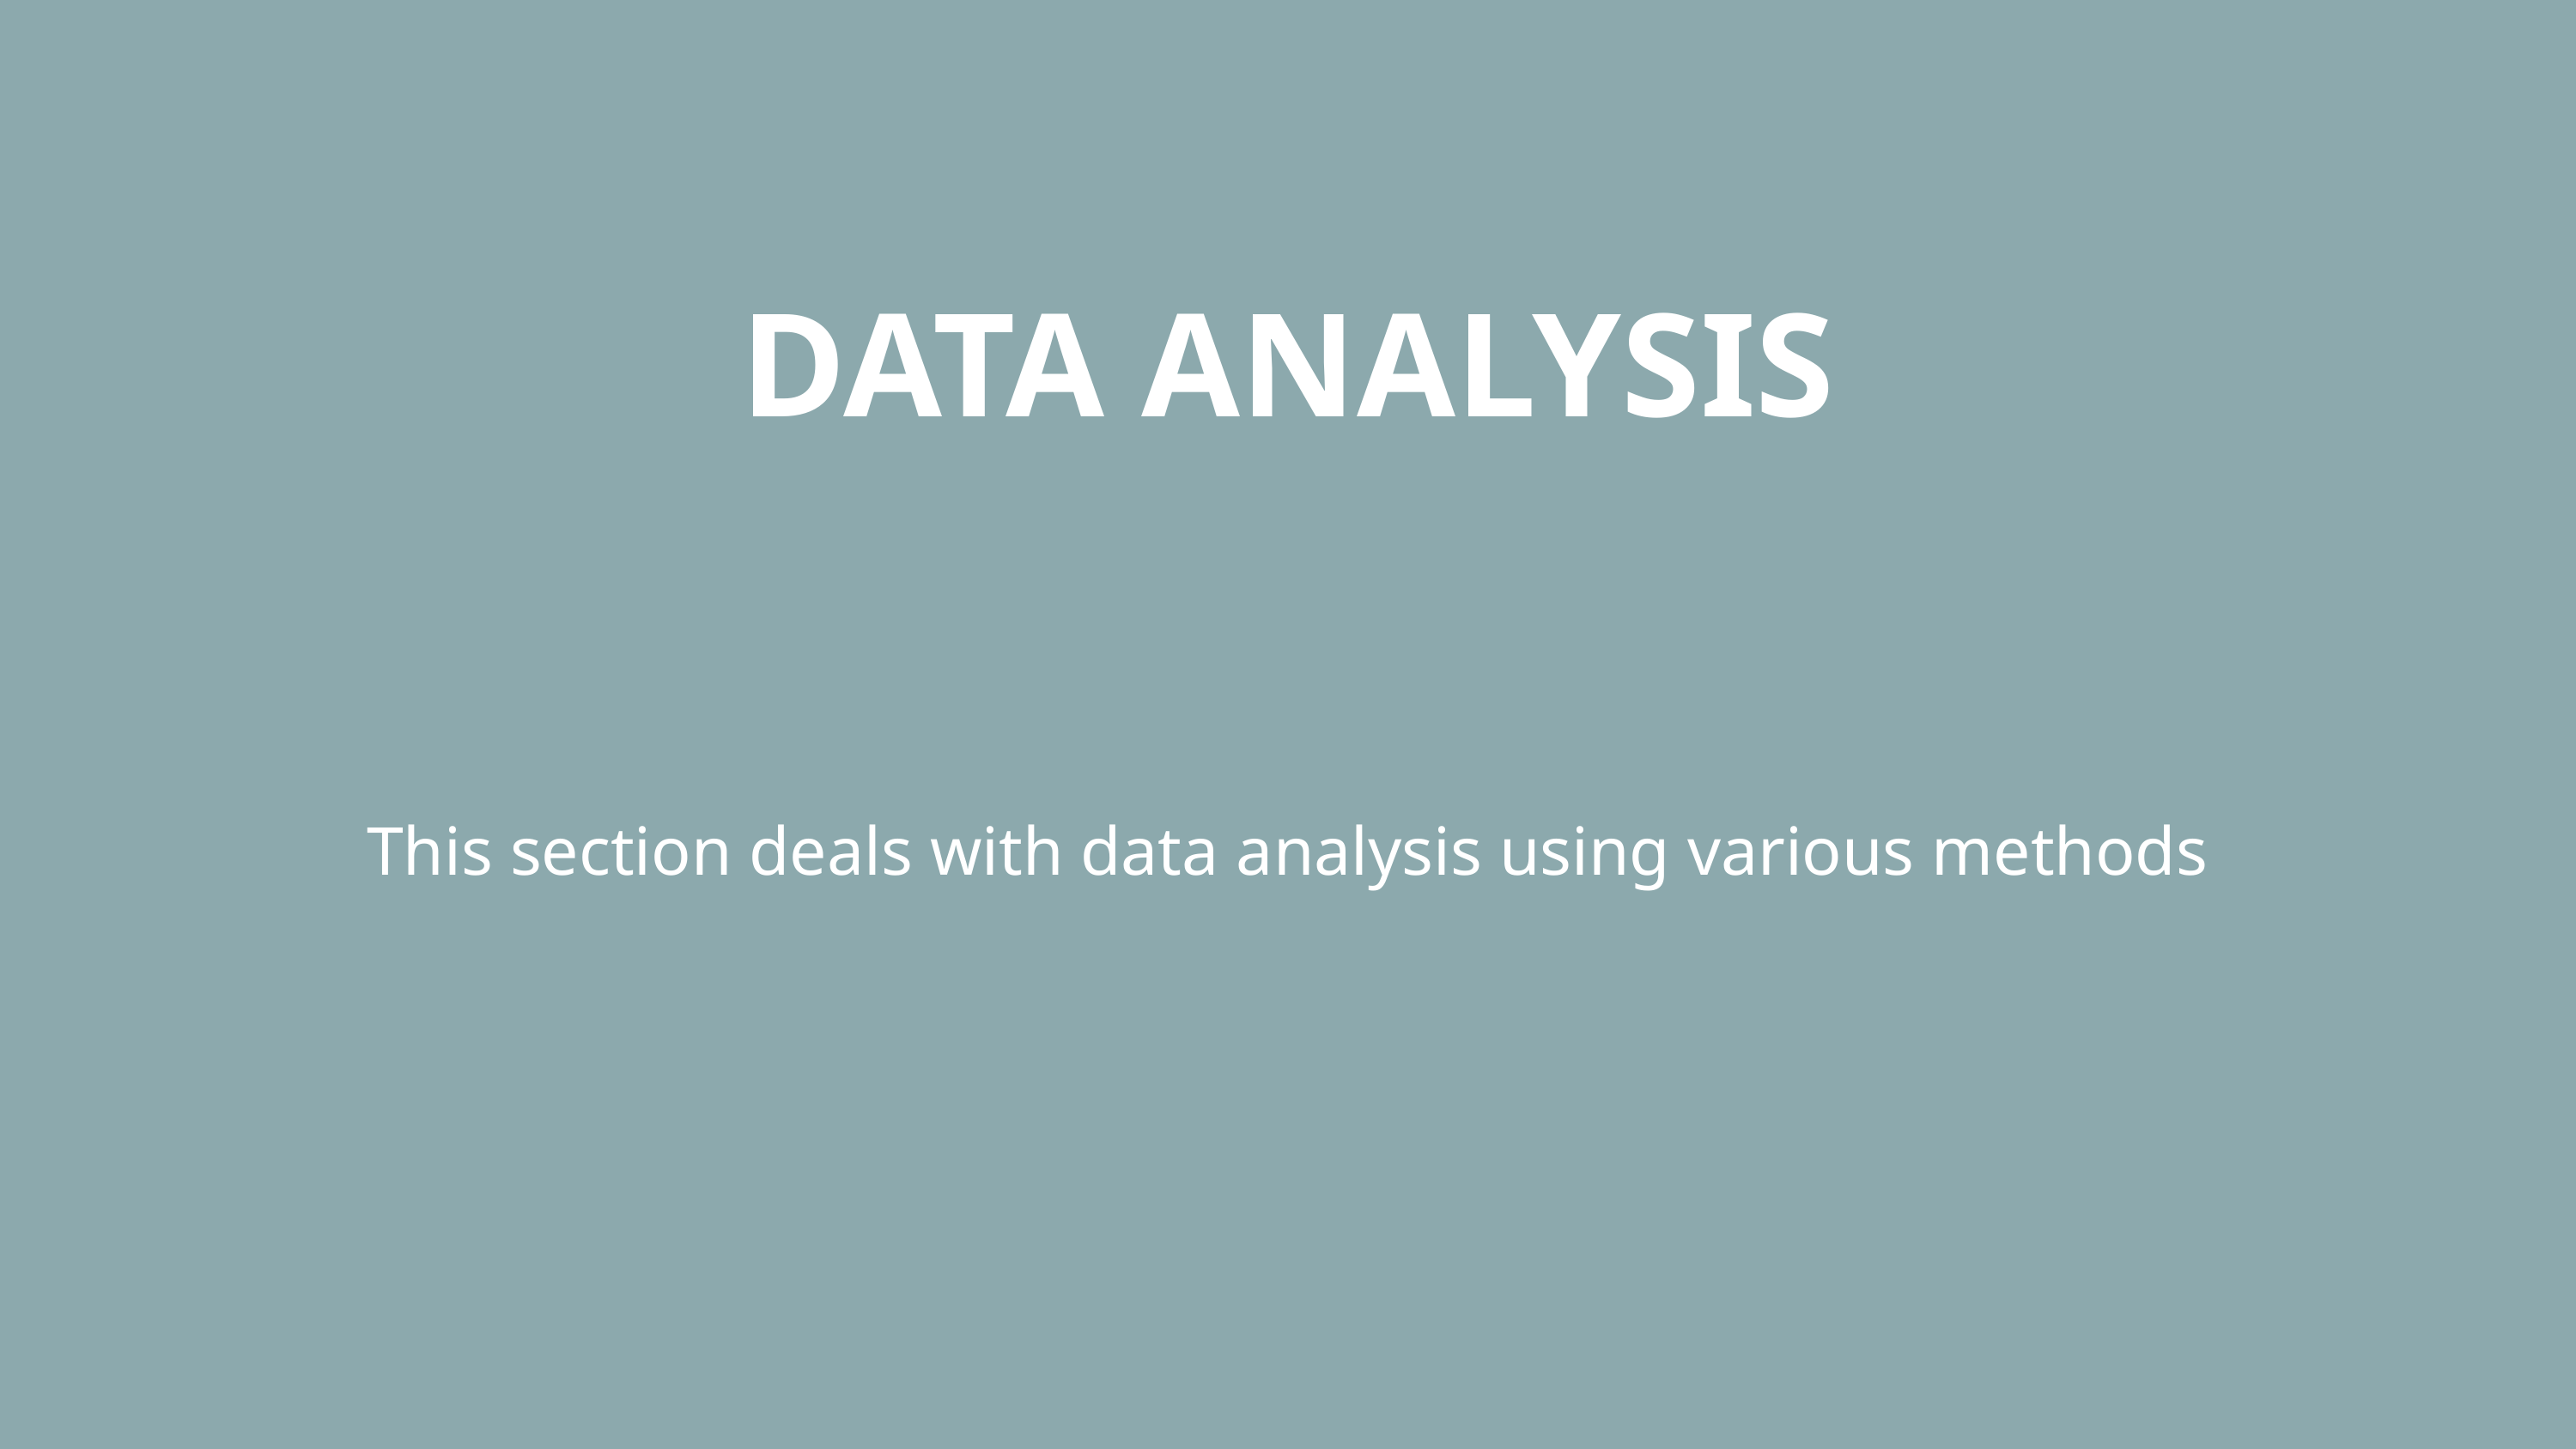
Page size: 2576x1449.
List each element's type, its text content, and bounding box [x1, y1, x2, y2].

text_box This section deals with data analysis using various methods [252, 800, 2324, 904]
text_box DATA ANALYSIS [275, 46, 2301, 672]
